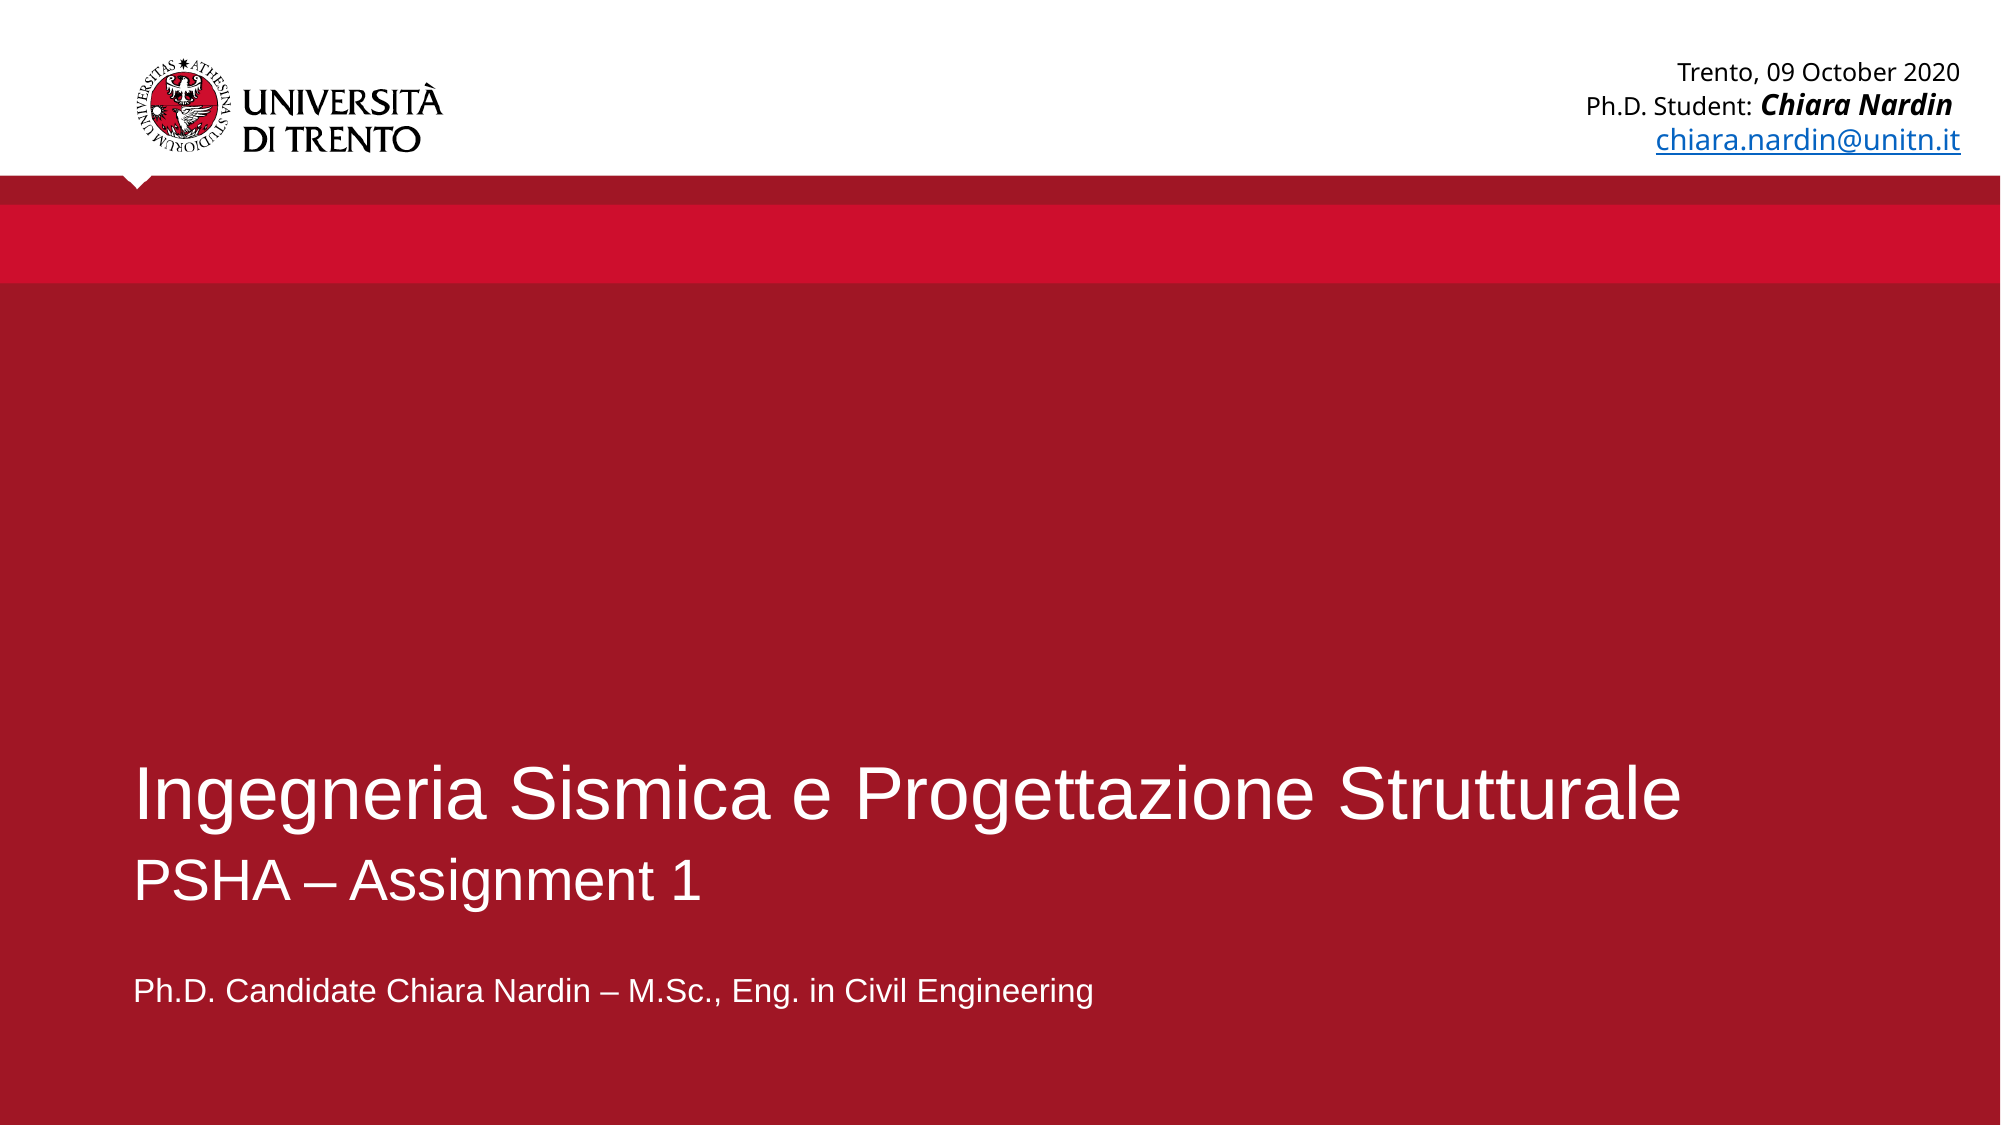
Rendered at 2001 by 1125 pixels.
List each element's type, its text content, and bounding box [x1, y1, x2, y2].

text_box Trento, 09 October 2020 Ph.D. Student: Chiara Nardin chiara.nardin@unitn.it [1401, 48, 1976, 169]
list PSHA – Assignment 1 [0, 843, 1439, 965]
list Ingegneria Sismica e Progettazione Strutturale [0, 583, 2000, 844]
list Ph.D. Candidate Chiara Nardin – M.Sc., Eng. in Civil Engineering [0, 965, 1439, 1018]
picture [0, 0, 2001, 1125]
